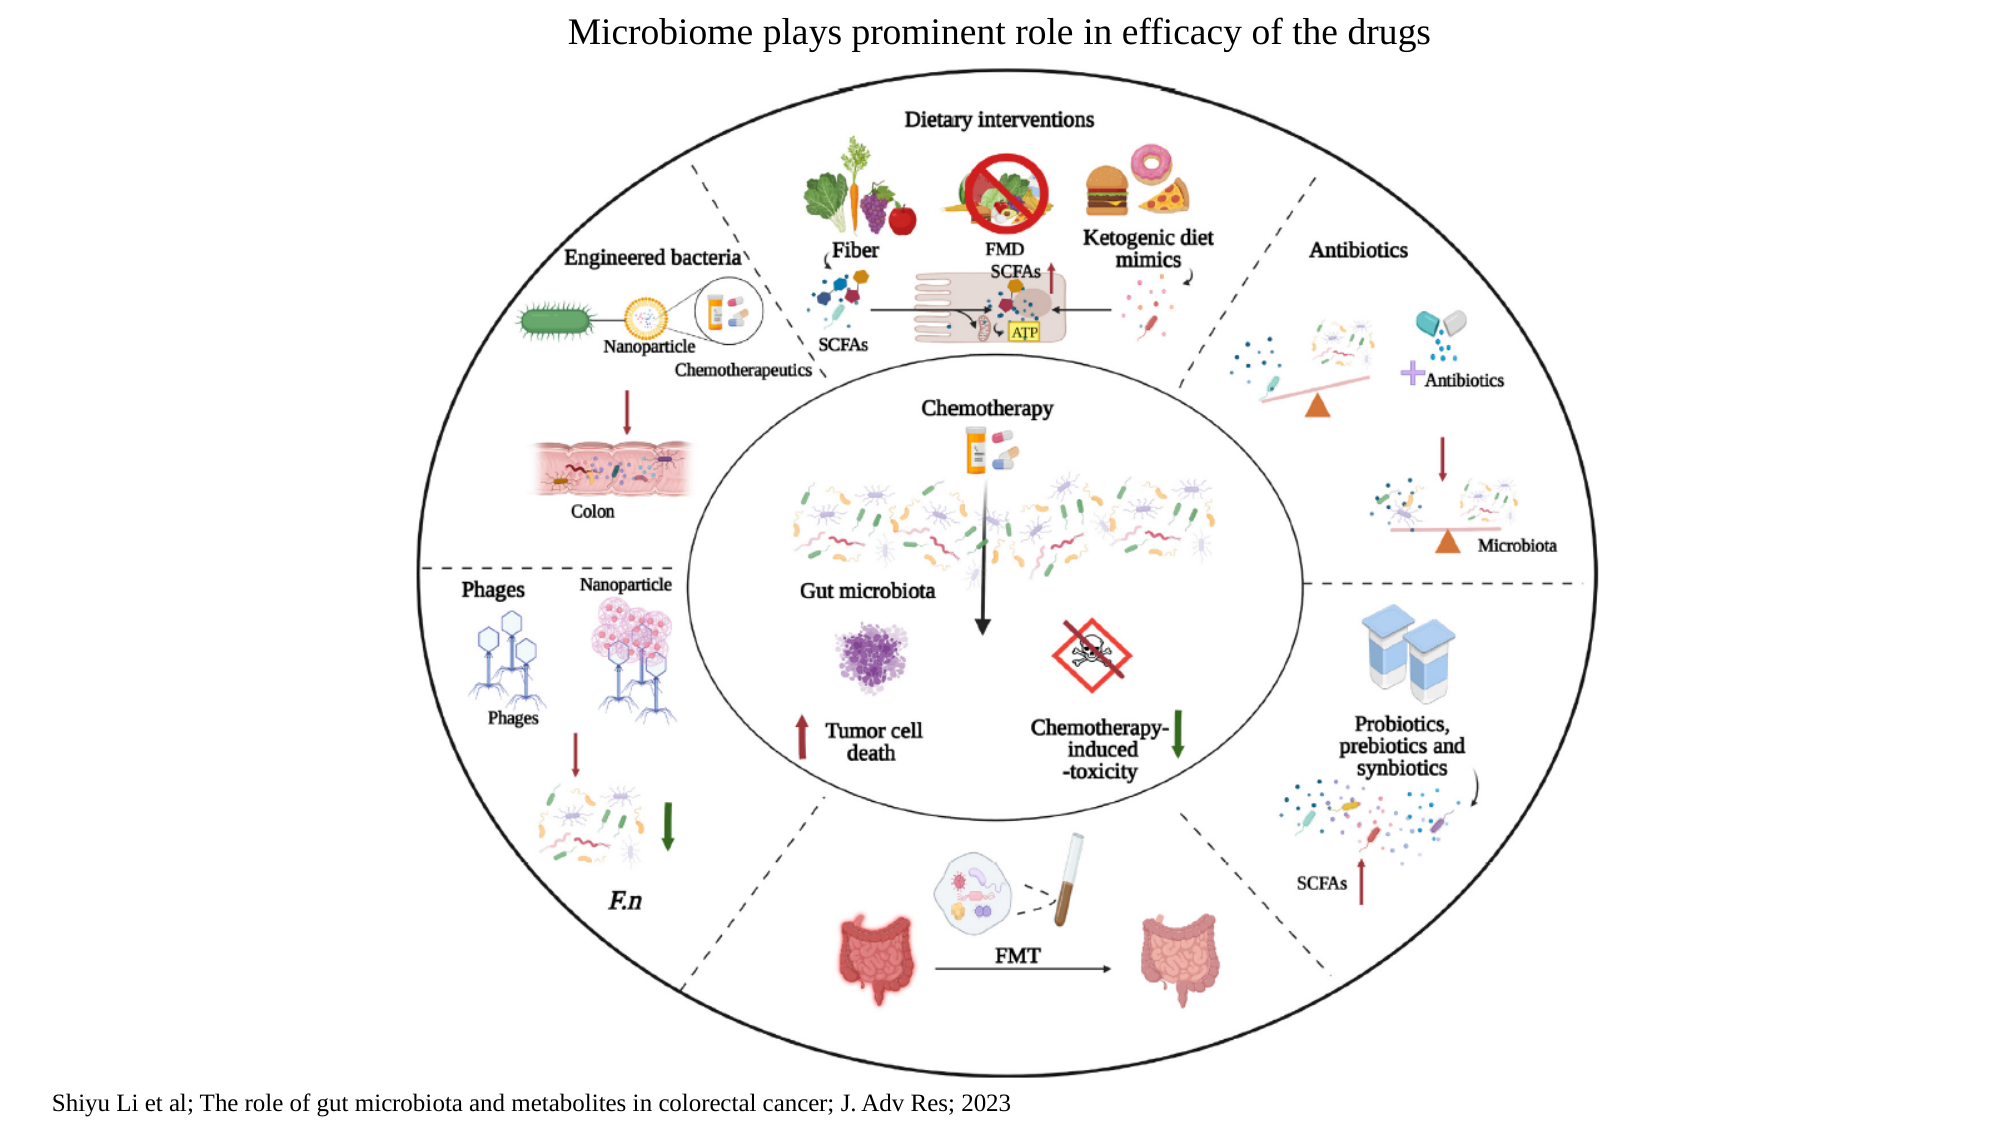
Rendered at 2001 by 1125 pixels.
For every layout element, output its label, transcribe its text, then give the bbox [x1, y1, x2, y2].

text_box Shiyu Li et al; The role of gut microbiota and metabolites in colorectal cancer; J. Adv Res; 2023 [37, 1079, 1039, 1125]
picture [393, 41, 1607, 1084]
text_box Microbiome plays prominent role in efficacy of the drugs [553, 0, 1483, 41]
